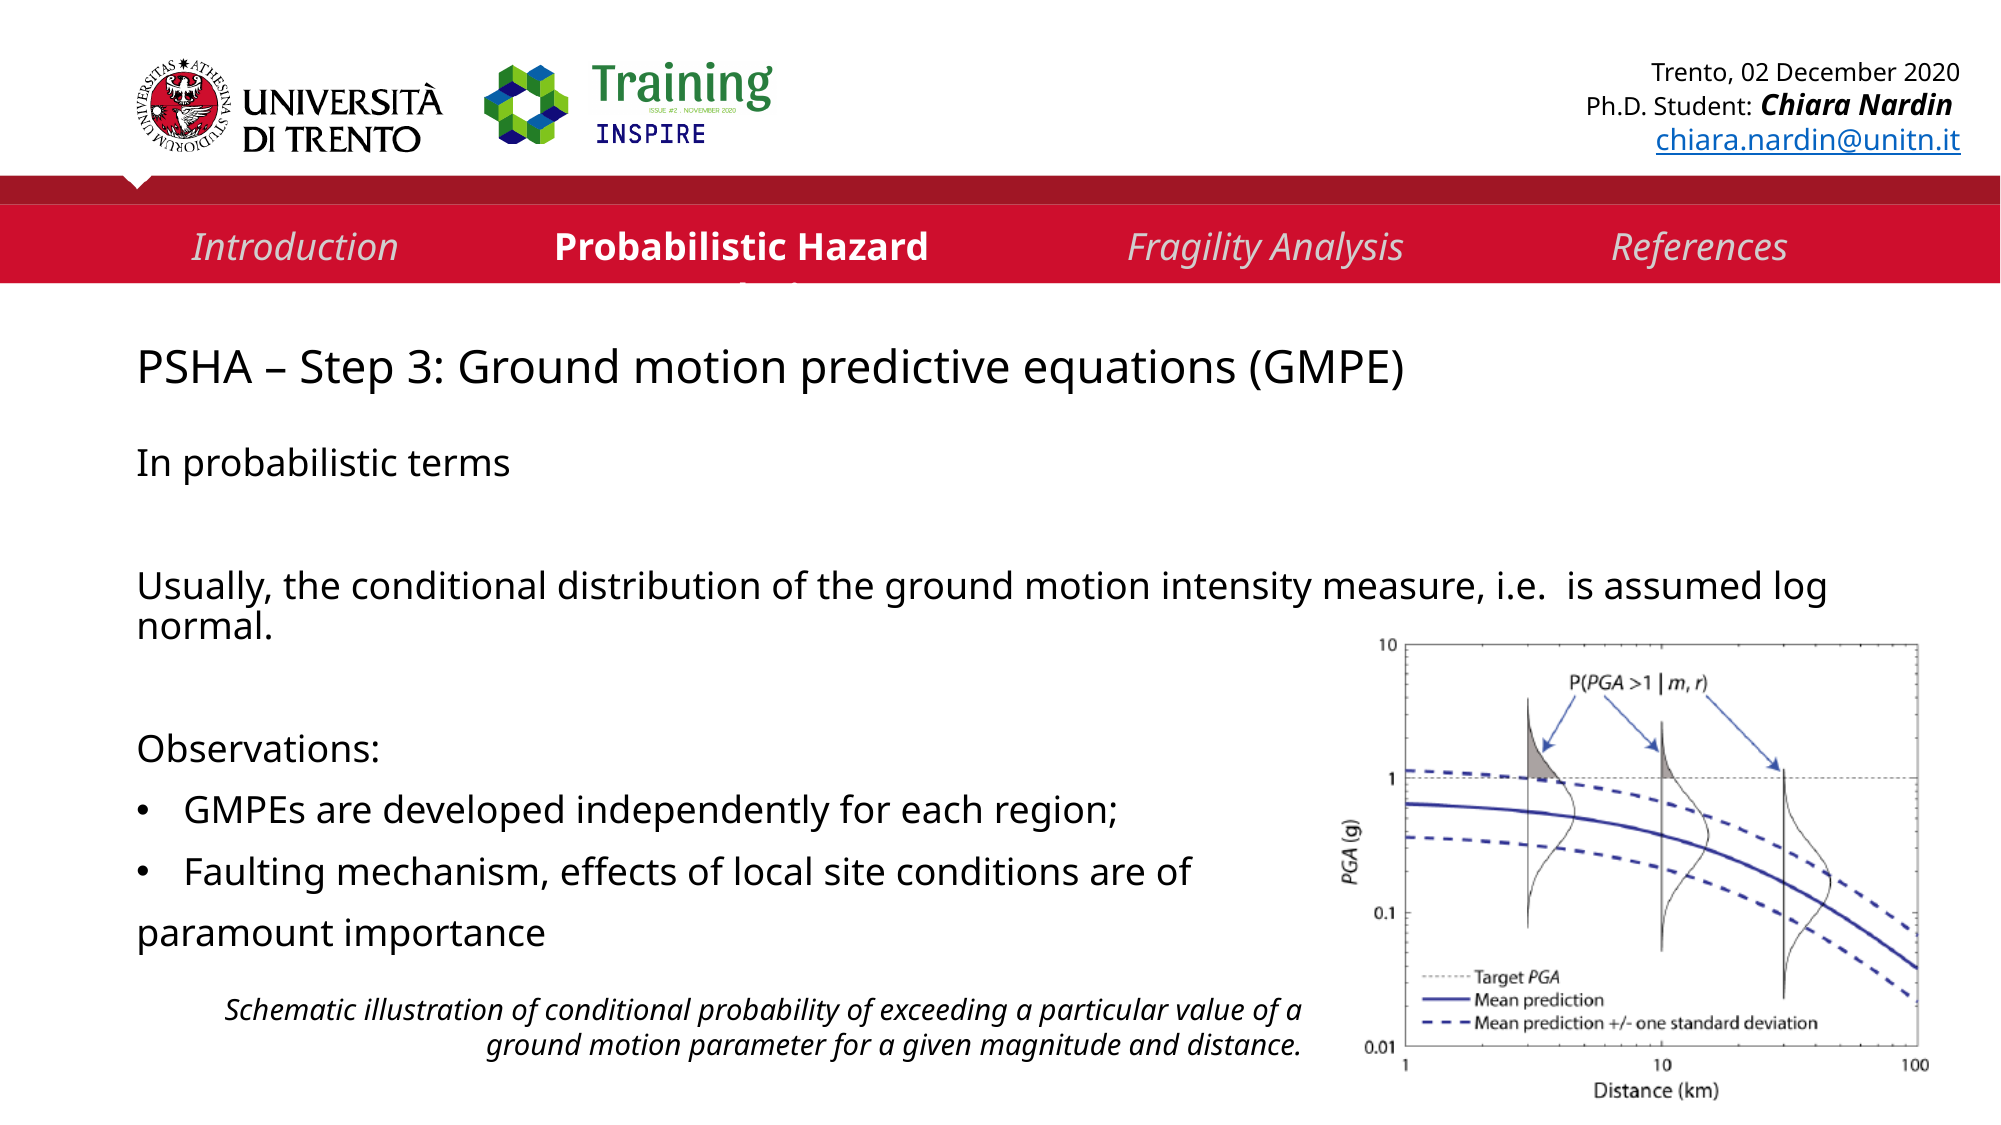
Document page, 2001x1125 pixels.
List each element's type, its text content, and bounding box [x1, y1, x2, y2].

table_header Introduction [122, 213, 470, 318]
list PSHA – Step 3: Ground motion predictive equations (GMPE) [121, 336, 1764, 437]
table_header Fragility Analysis [1013, 213, 1518, 318]
slide_number 19 [1857, 1065, 2000, 1125]
text_box Schematic illustration of conditional probability of exceeding a particular value of a ground motion parameter for a given magnitude and distance. [170, 984, 1317, 1069]
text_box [476, 61, 777, 163]
picture [0, 0, 2001, 1125]
text_box Trento, 02 December 2020 Ph.D. Student: Chiara Nardin chiara.nardin@unitn.it [1401, 48, 1976, 169]
table_header References [1518, 213, 1881, 318]
table_header Probabilistic Hazard Analysis [470, 213, 1013, 318]
